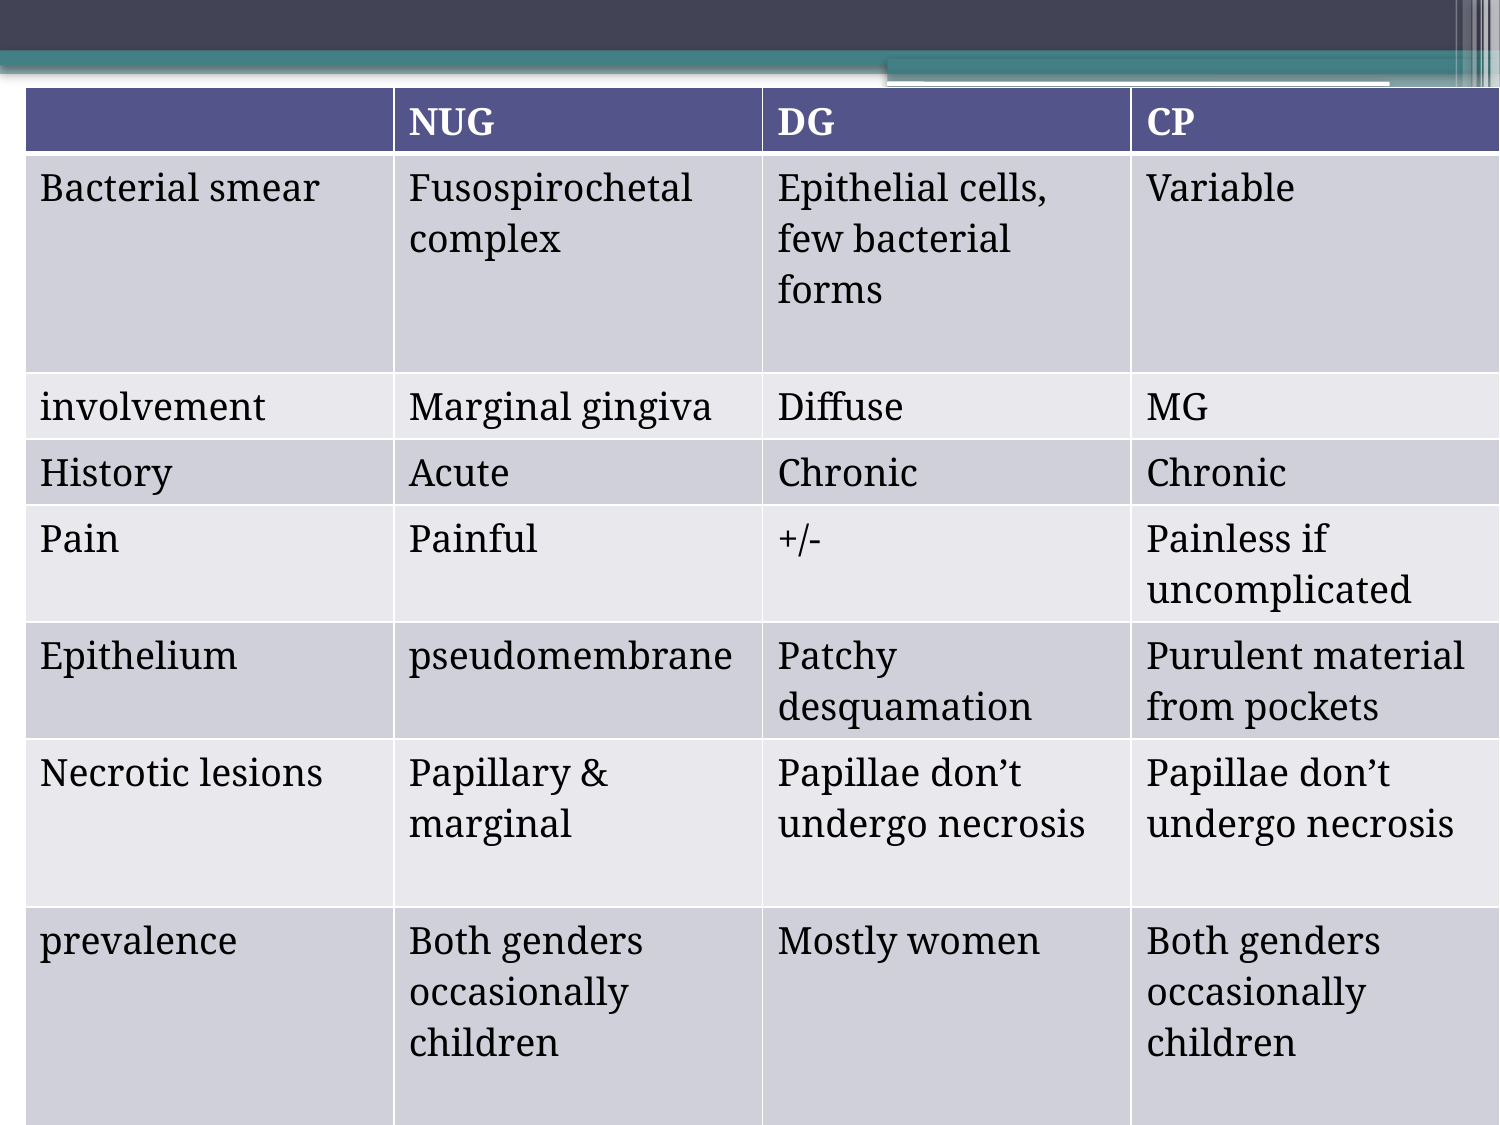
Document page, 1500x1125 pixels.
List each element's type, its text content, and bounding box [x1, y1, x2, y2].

table_cell Variable [1132, 156, 1499, 372]
table_cell History [26, 440, 393, 504]
table_cell Marginal gingiva [395, 374, 762, 438]
table_cell Chronic [1132, 440, 1499, 504]
table_cell Epithelial cells, few bacterial forms [763, 156, 1130, 372]
table_cell Papillary & marginal [395, 740, 762, 906]
table_cell Necrotic lesions [26, 740, 393, 906]
table_cell Fusospirochetal complex [395, 156, 762, 372]
table_cell Acute [395, 440, 762, 504]
table_cell Painless if uncomplicated [1132, 506, 1499, 621]
table_cell Chronic [763, 440, 1130, 504]
table_cell Purulent material from pockets [1132, 623, 1499, 738]
table_cell Painful [395, 506, 762, 621]
table_cell MG [1132, 374, 1499, 438]
table_cell Epithelium [26, 623, 393, 738]
table_cell Bacterial smear [26, 156, 393, 372]
table_header CP [1132, 88, 1499, 151]
table_cell Both genders occasionally children [395, 908, 762, 1125]
table_cell +/- [763, 506, 1130, 621]
table_cell Diffuse [763, 374, 1130, 438]
table_cell Papillae don’t undergo necrosis [1132, 740, 1499, 906]
table_cell Pain [26, 506, 393, 621]
table_cell Patchy desquamation [763, 623, 1130, 738]
table_cell Mostly women [763, 908, 1130, 1125]
table_cell involvement [26, 374, 393, 438]
table_cell pseudomembrane [395, 623, 762, 738]
table_header NUG [395, 88, 762, 151]
table_header [26, 88, 393, 151]
table_cell Papillae don’t undergo necrosis [763, 740, 1130, 906]
table_cell Both genders occasionally children [1132, 908, 1499, 1125]
table_cell prevalence [26, 908, 393, 1125]
table_header DG [763, 88, 1130, 151]
